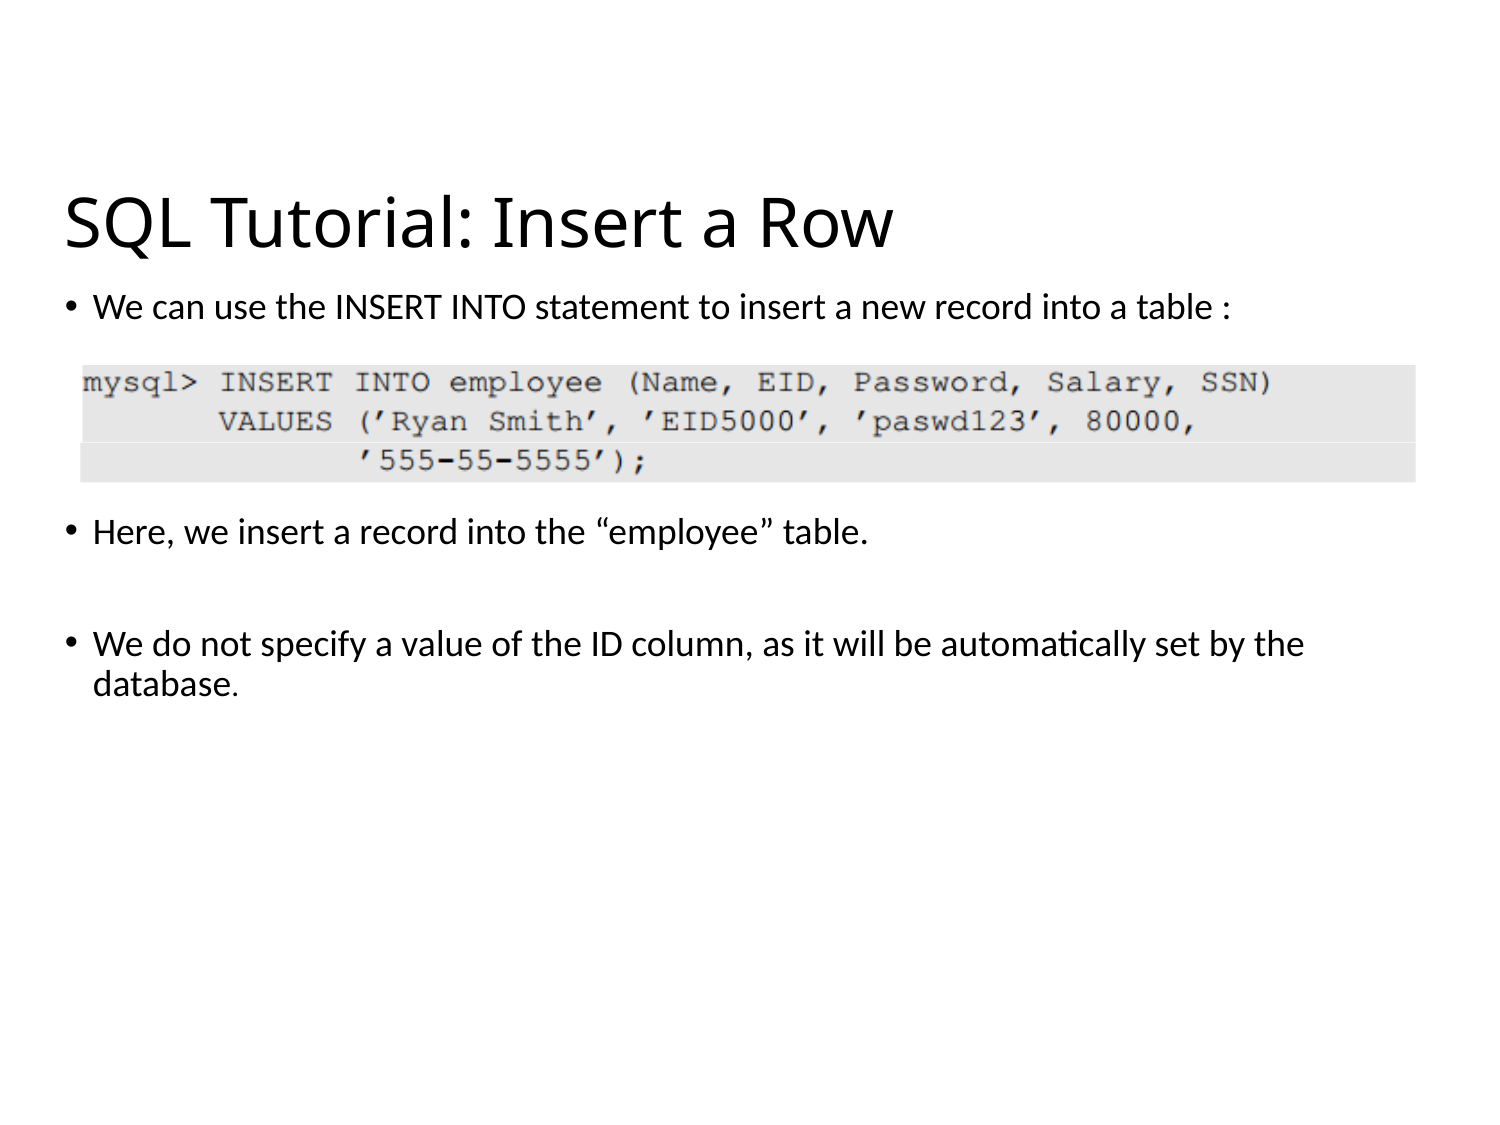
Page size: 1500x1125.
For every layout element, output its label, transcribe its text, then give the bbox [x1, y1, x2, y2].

list We can use the INSERT INTO statement to insert a new record into a table : Here, we insert a record into the “employee” table. We do not specify a value of the ID column, as it will be automatically set by the database. [49, 279, 1397, 966]
picture [80, 365, 1416, 483]
title SQL Tutorial: Insert a Row [49, 143, 1397, 279]
